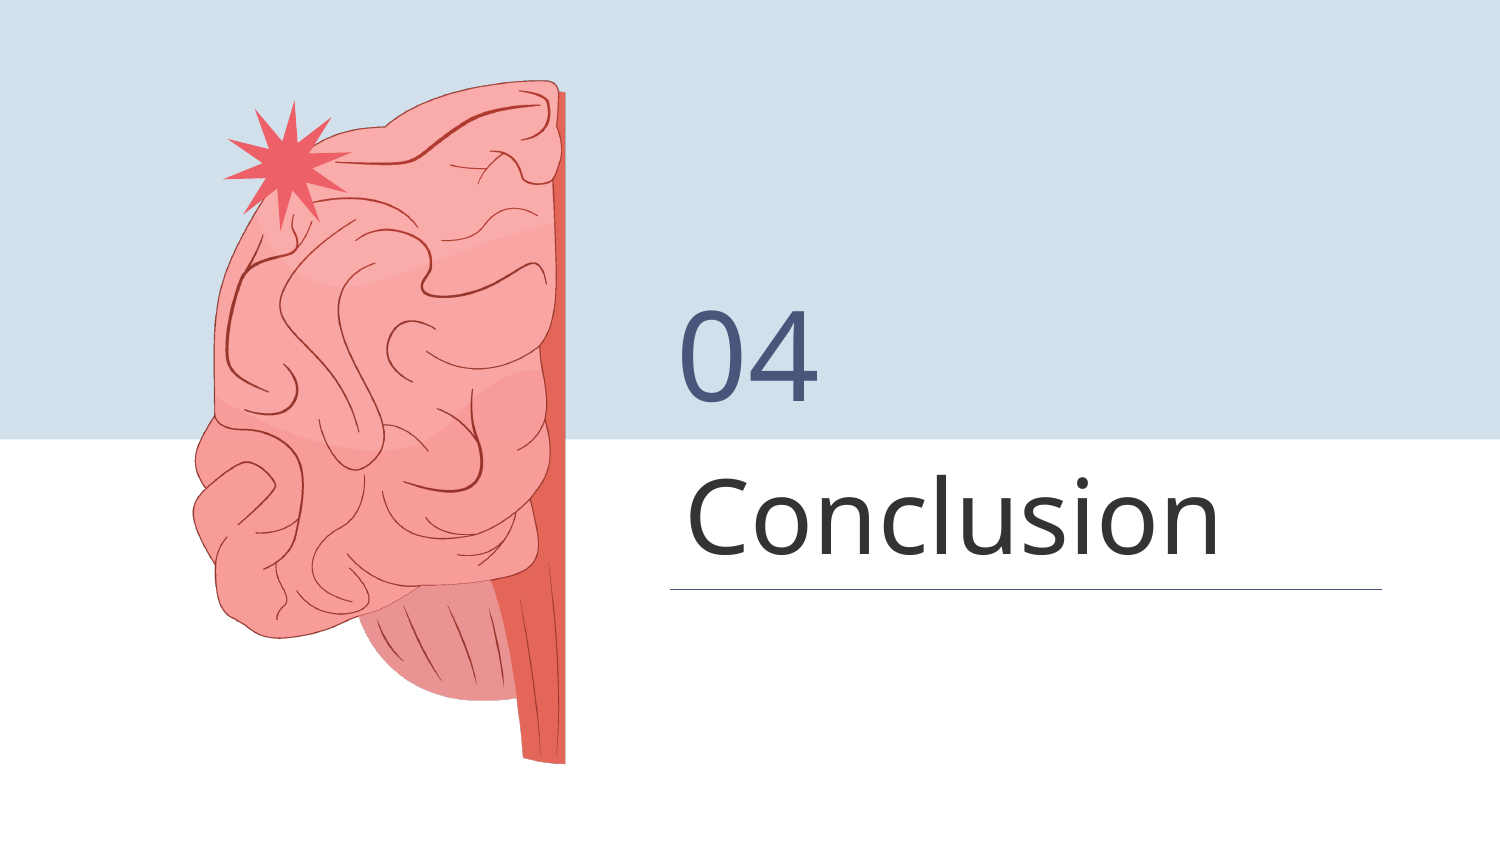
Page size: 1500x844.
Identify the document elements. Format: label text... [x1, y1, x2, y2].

title Conclusion [670, 435, 1283, 589]
title 04 [656, 282, 841, 421]
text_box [182, 60, 576, 784]
text_box [0, 0, 1500, 440]
